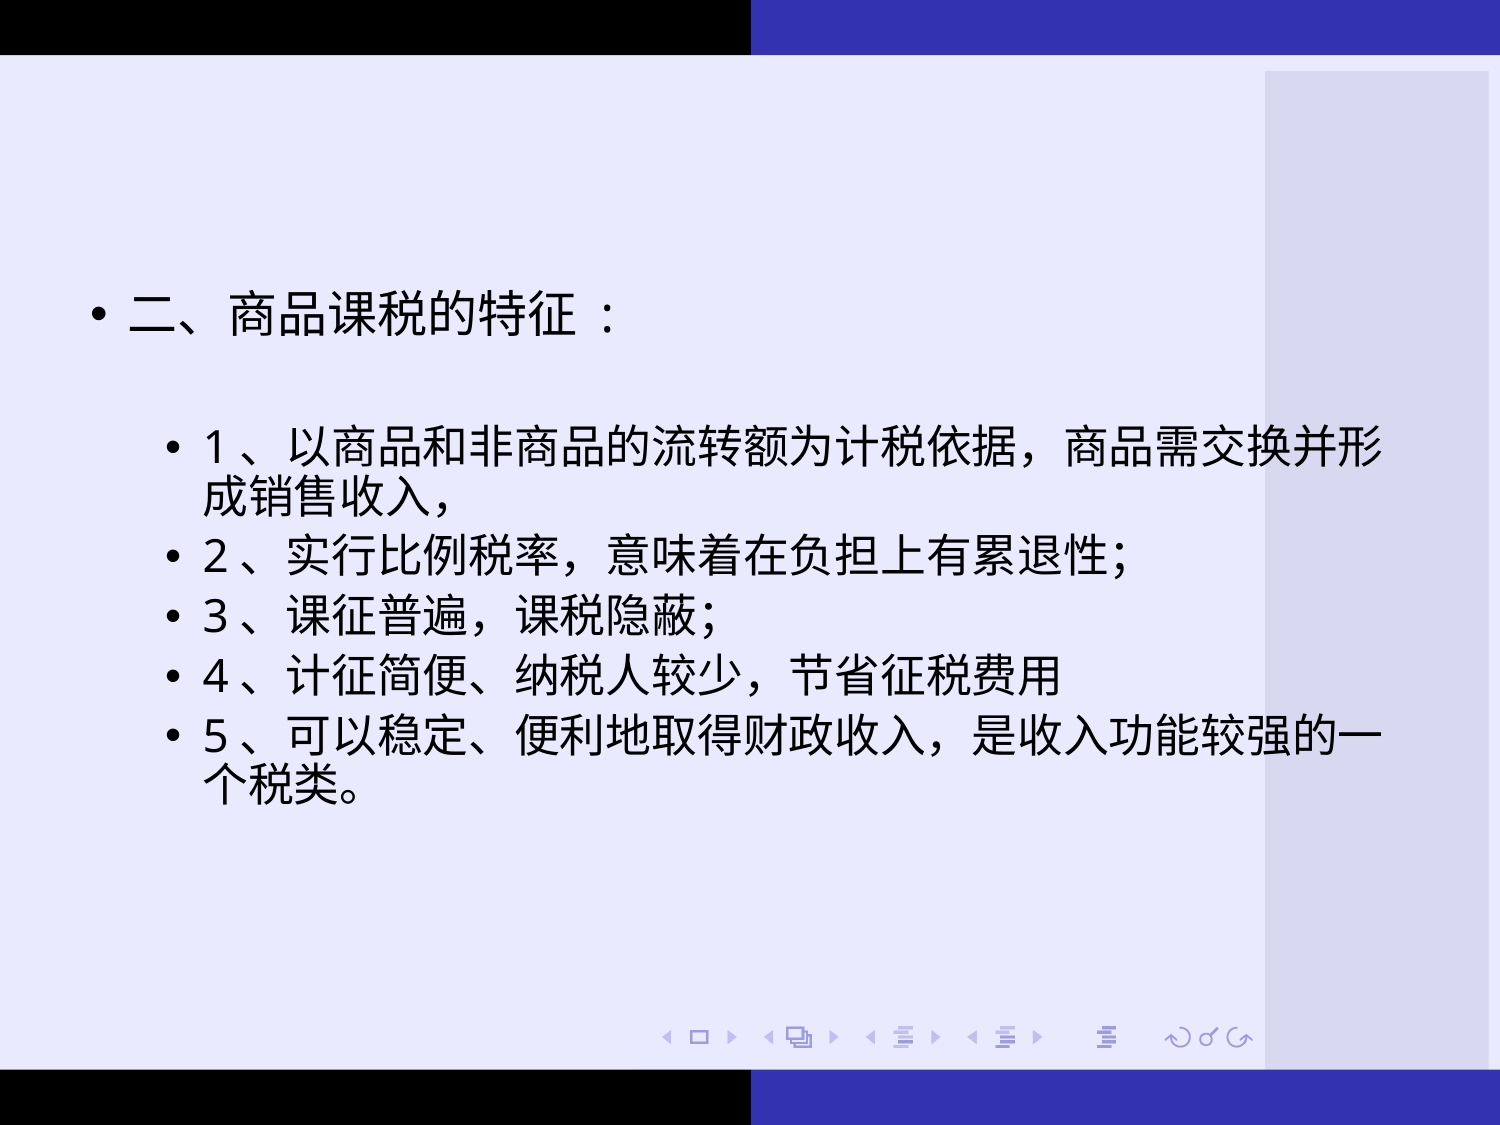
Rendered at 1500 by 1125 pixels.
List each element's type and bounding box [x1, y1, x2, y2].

text_box [0, 0, 1500, 1125]
